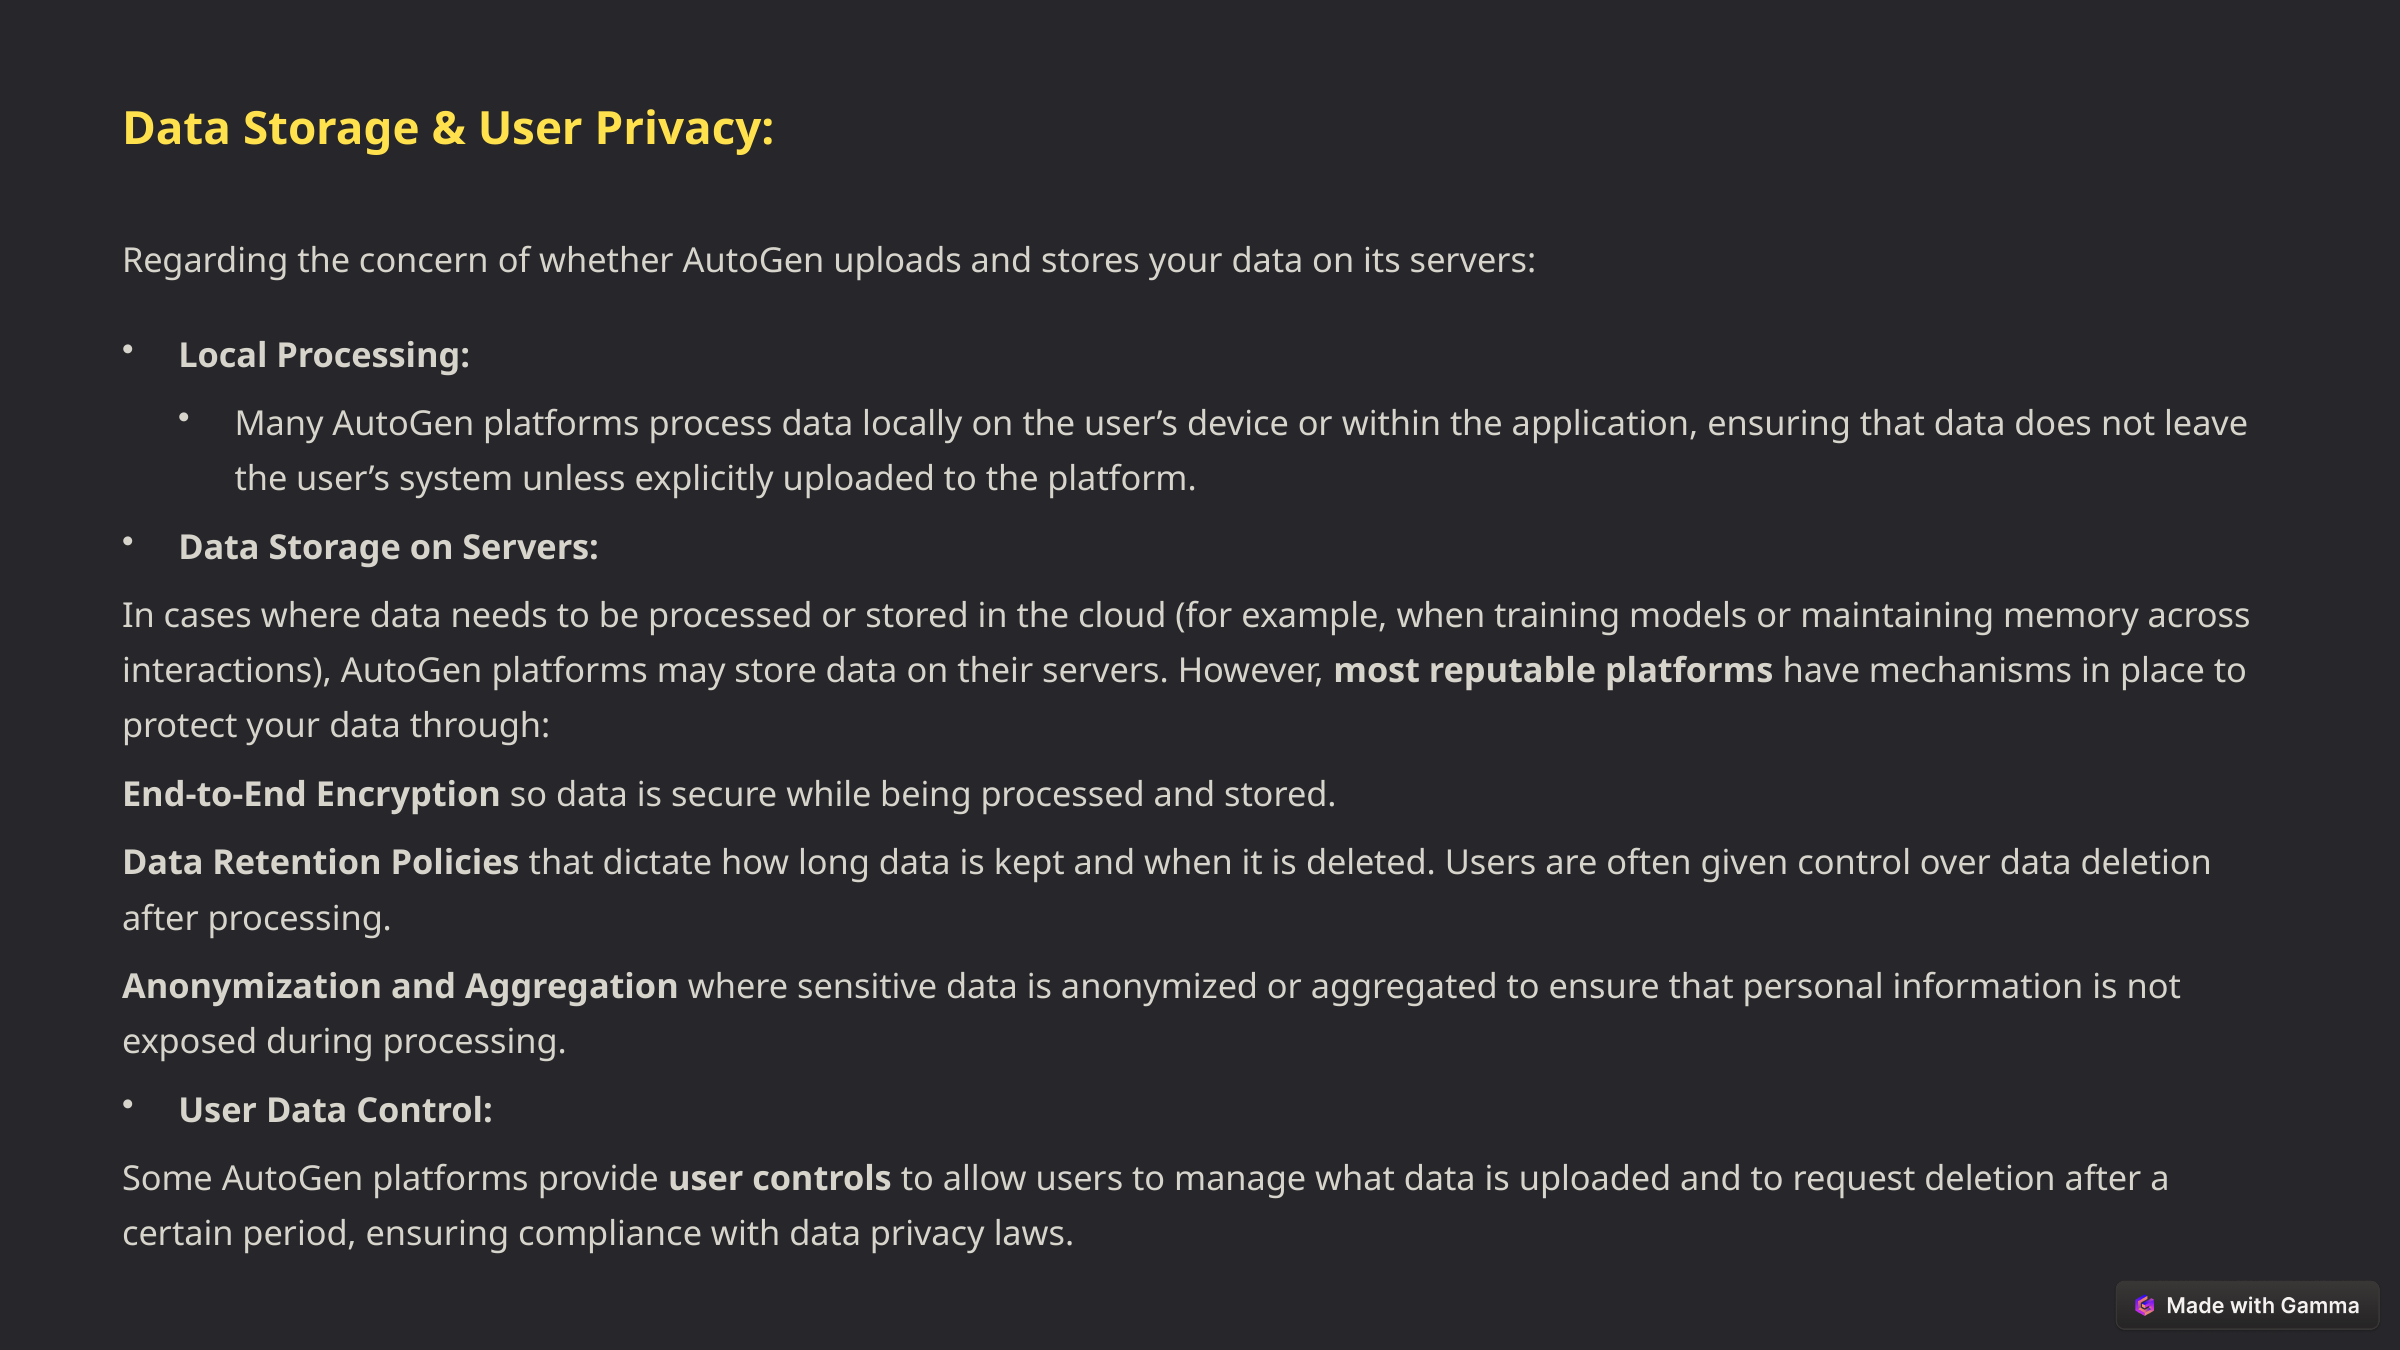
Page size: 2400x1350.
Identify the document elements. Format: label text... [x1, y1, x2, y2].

text_box User Data Control: [122, 1074, 2278, 1130]
text_box End-to-End Encryption so data is secure while being processed and stored. [122, 758, 2278, 815]
text_box Data Storage on Servers: [122, 510, 2278, 567]
text_box Regarding the concern of whether AutoGen uploads and stores your data on its servers: [122, 224, 2278, 280]
text_box In cases where data needs to be processed or stored in the cloud (for example, when training models or maintaining memory across interactions), AutoGen platforms may store data on their servers. However, most reputable platforms have mechanisms in place to protect your data through: [122, 578, 2278, 747]
text_box Local Processing: [122, 319, 2278, 375]
text_box Some AutoGen platforms provide user controls to allow users to manage what data is uploaded and to request deletion after a certain period, ensuring compliance with data privacy laws. [122, 1142, 2278, 1254]
text_box Anonymization and Aggregation where sensitive data is anonymized or aggregated to ensure that personal information is not exposed during processing. [122, 950, 2278, 1062]
text_box Data Retention Policies that dictate how long data is kept and when it is deleted. Users are often given control over data deletion after processing. [122, 826, 2278, 939]
text_box Data Storage & User Privacy: [122, 96, 823, 155]
text_box Many AutoGen platforms process data locally on the user’s device or within the application, ensuring that data does not leave the user’s system unless explicitly uploaded to the platform. [122, 387, 2278, 499]
picture [2106, 1271, 2389, 1339]
